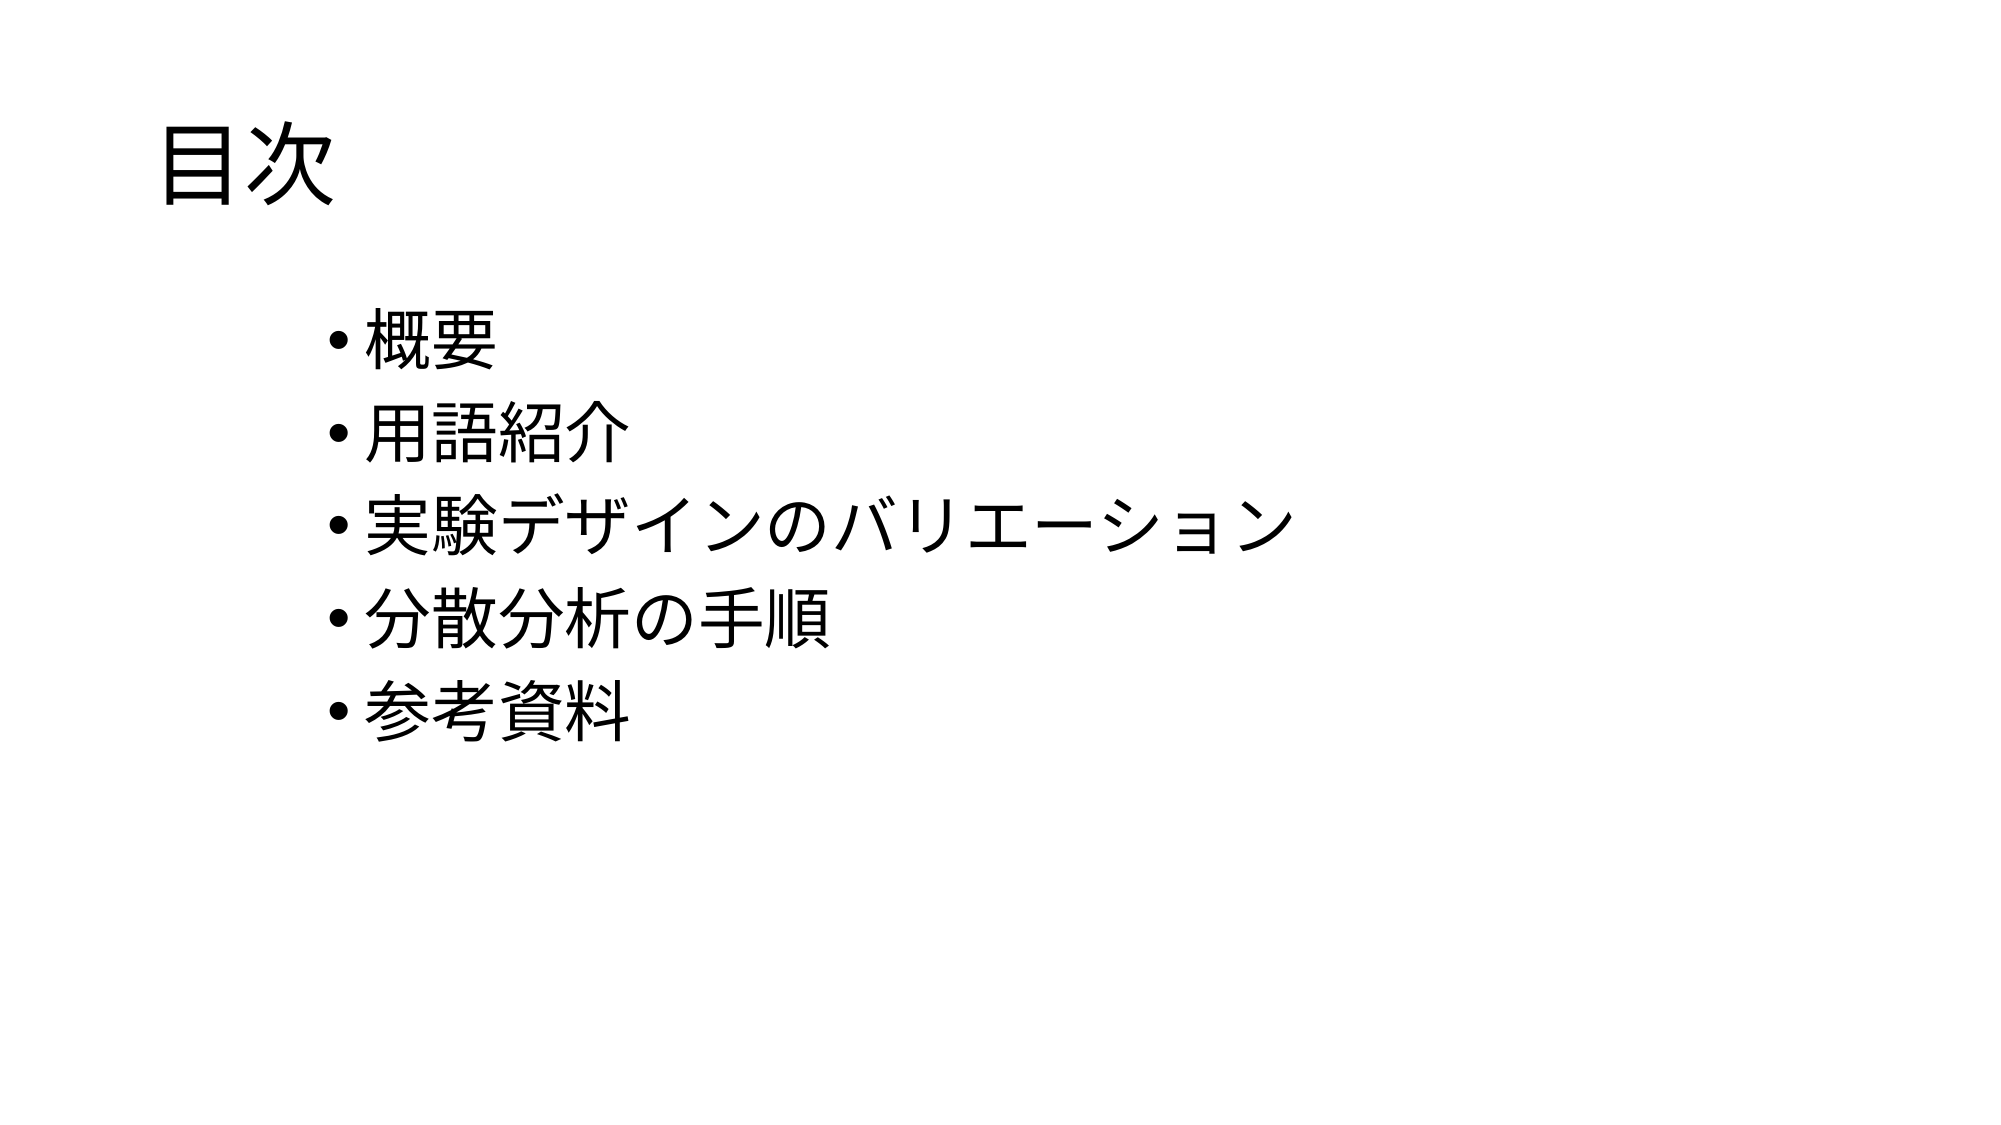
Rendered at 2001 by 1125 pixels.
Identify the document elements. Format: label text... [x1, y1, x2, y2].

list 概要 用語紹介 実験デザインのバリエーション 分散分析の手順 参考資料 [311, 299, 1863, 1014]
title 目次 [137, 59, 1863, 278]
